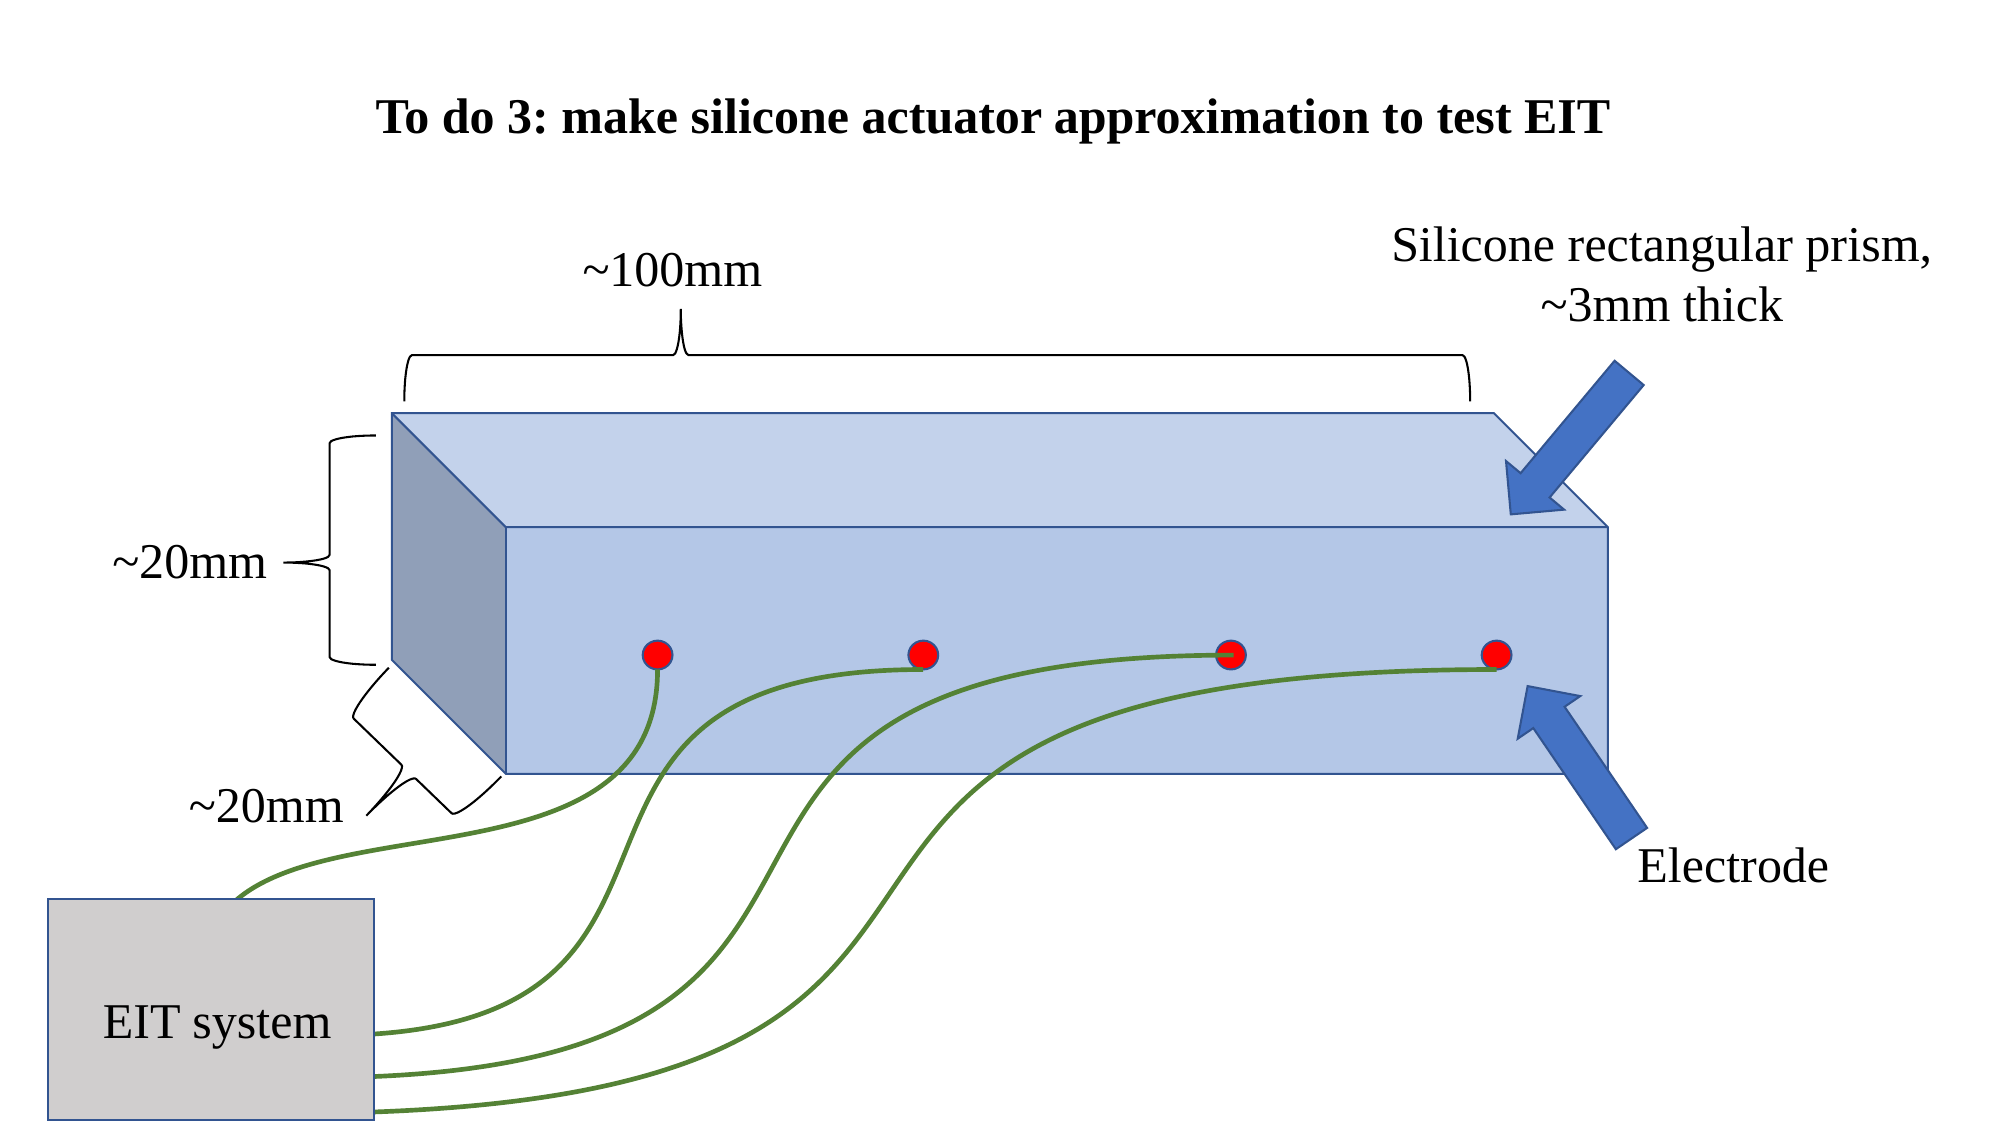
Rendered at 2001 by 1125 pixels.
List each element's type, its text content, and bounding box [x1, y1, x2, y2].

text_box [47, 898, 375, 1121]
text_box [1215, 639, 1247, 669]
text_box ~100mm [520, 228, 825, 304]
text_box [907, 639, 940, 655]
text_box EIT system [88, 980, 285, 1056]
text_box [403, 308, 1471, 402]
text_box To do 3: make silicone actuator approximation to test EIT [360, 75, 1640, 151]
text_box [641, 639, 674, 655]
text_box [285, 669, 1497, 1114]
text_box [1504, 359, 1646, 516]
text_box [311, 655, 1234, 669]
text_box [283, 434, 376, 595]
text_box Silicone rectangular prism, ~3mm thick [1323, 203, 2000, 339]
text_box [390, 412, 1609, 775]
text_box [1516, 684, 1647, 843]
text_box Electrode [1610, 825, 1857, 901]
text_box ~20mm [114, 764, 276, 840]
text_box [276, 595, 585, 1051]
text_box [1480, 639, 1513, 671]
text_box ~20mm [37, 521, 329, 596]
